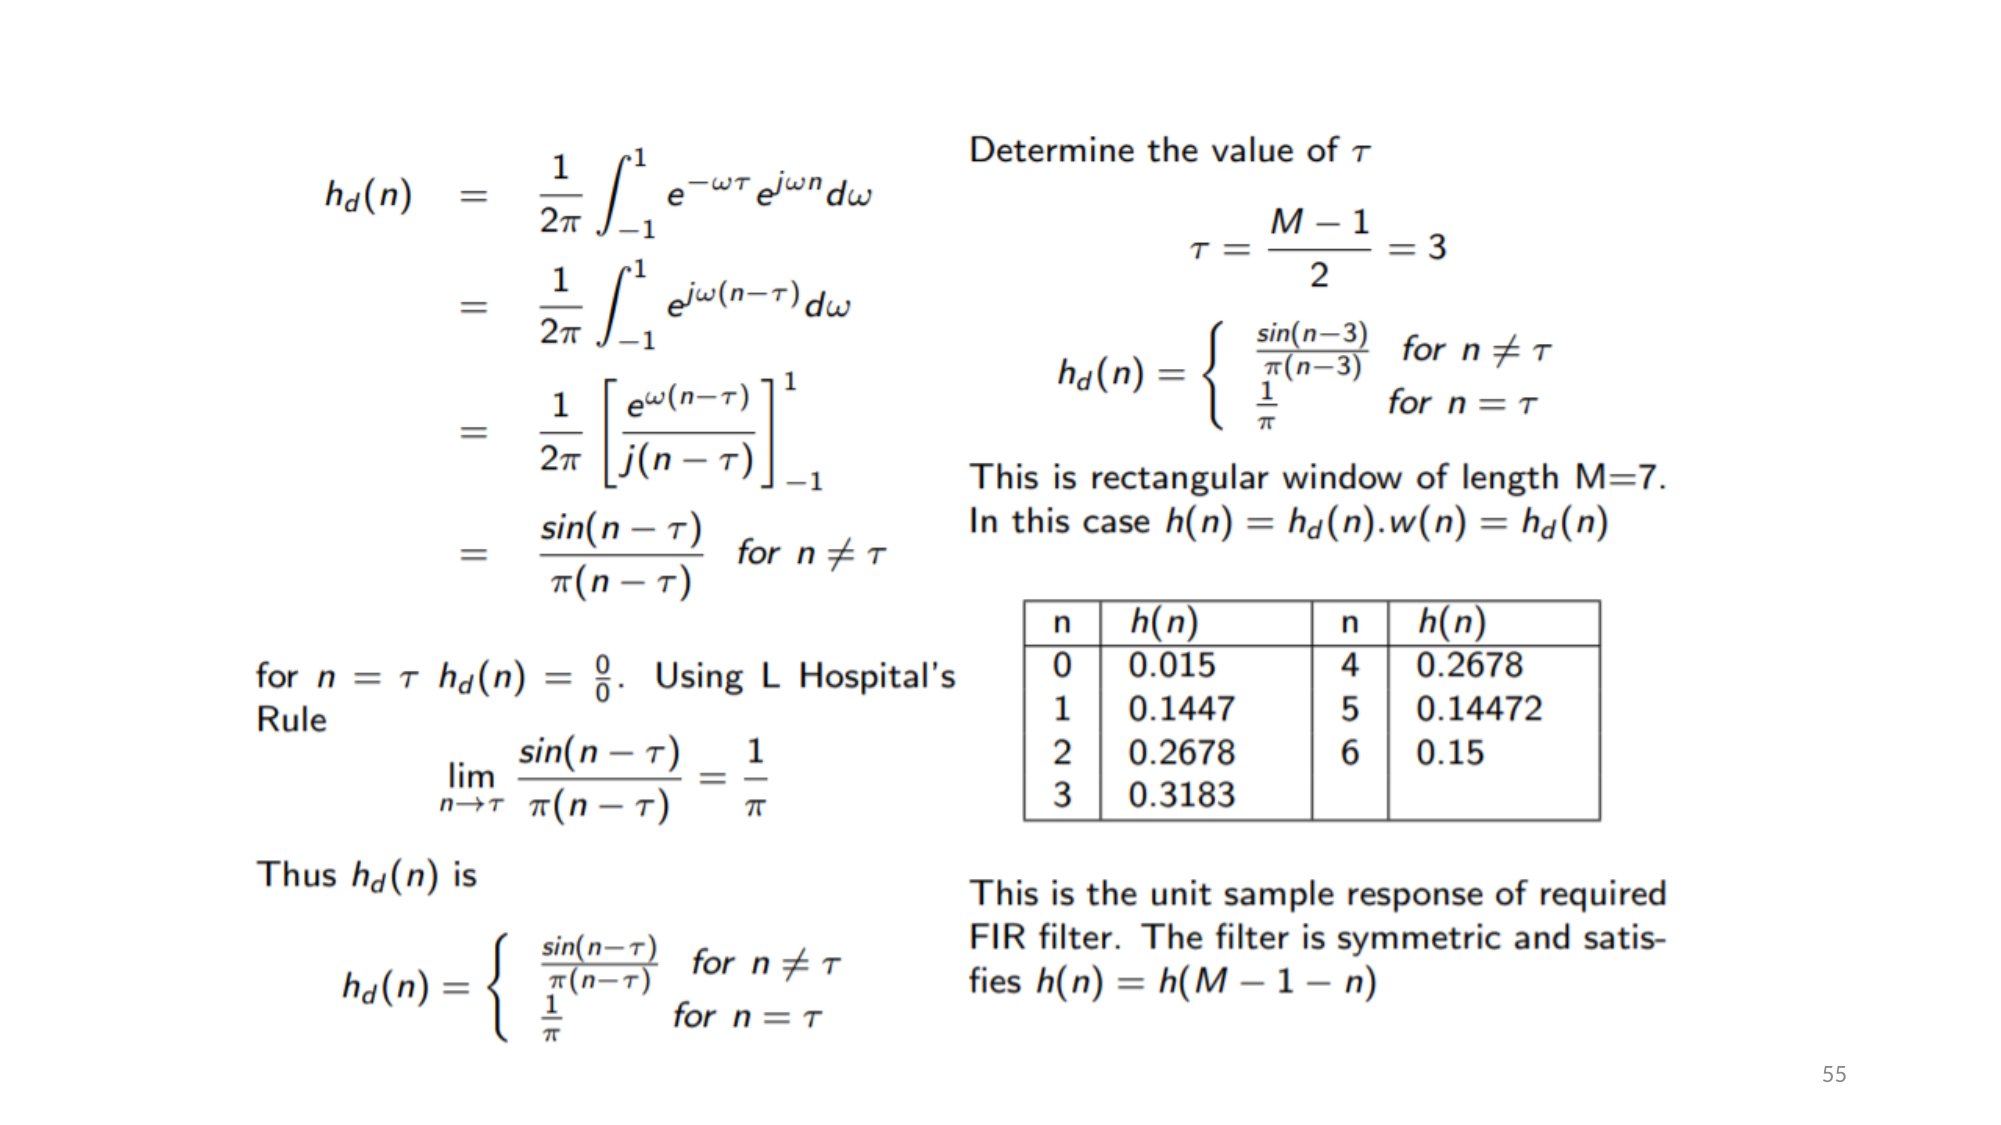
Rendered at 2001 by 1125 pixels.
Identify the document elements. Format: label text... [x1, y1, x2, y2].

slide_number 55 [1412, 1042, 1863, 1103]
picture [228, 38, 1772, 1086]
